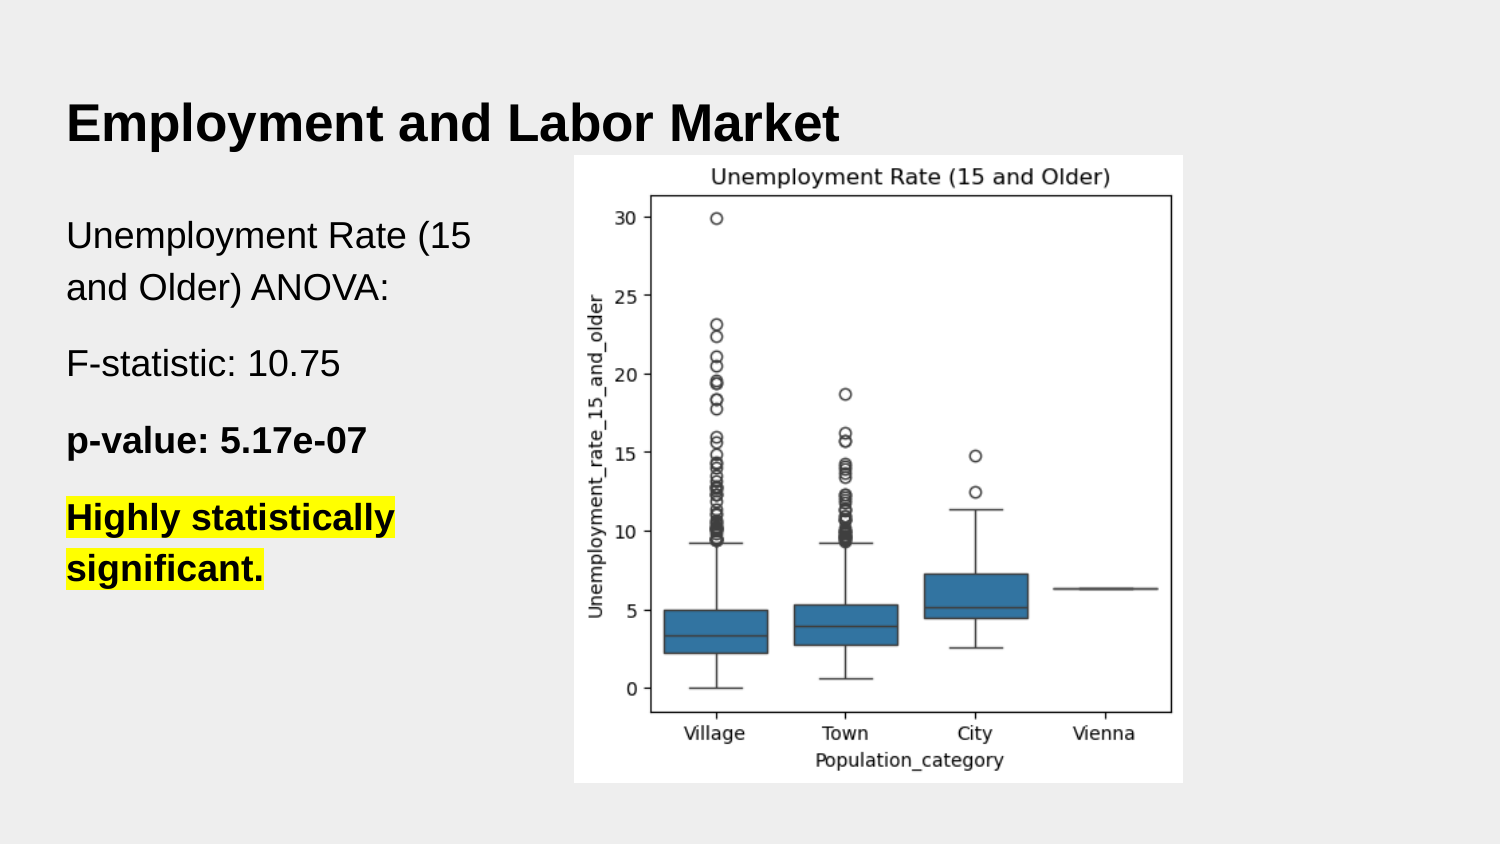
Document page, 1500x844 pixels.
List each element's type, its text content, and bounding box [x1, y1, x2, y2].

picture [573, 155, 1183, 783]
list Unemployment Rate (15 and Older) ANOVA: F-statistic: 10.75 p-value: 5.17e-07 Highly statistically significant. [51, 189, 536, 750]
title Employment and Labor Market [51, 72, 1449, 167]
